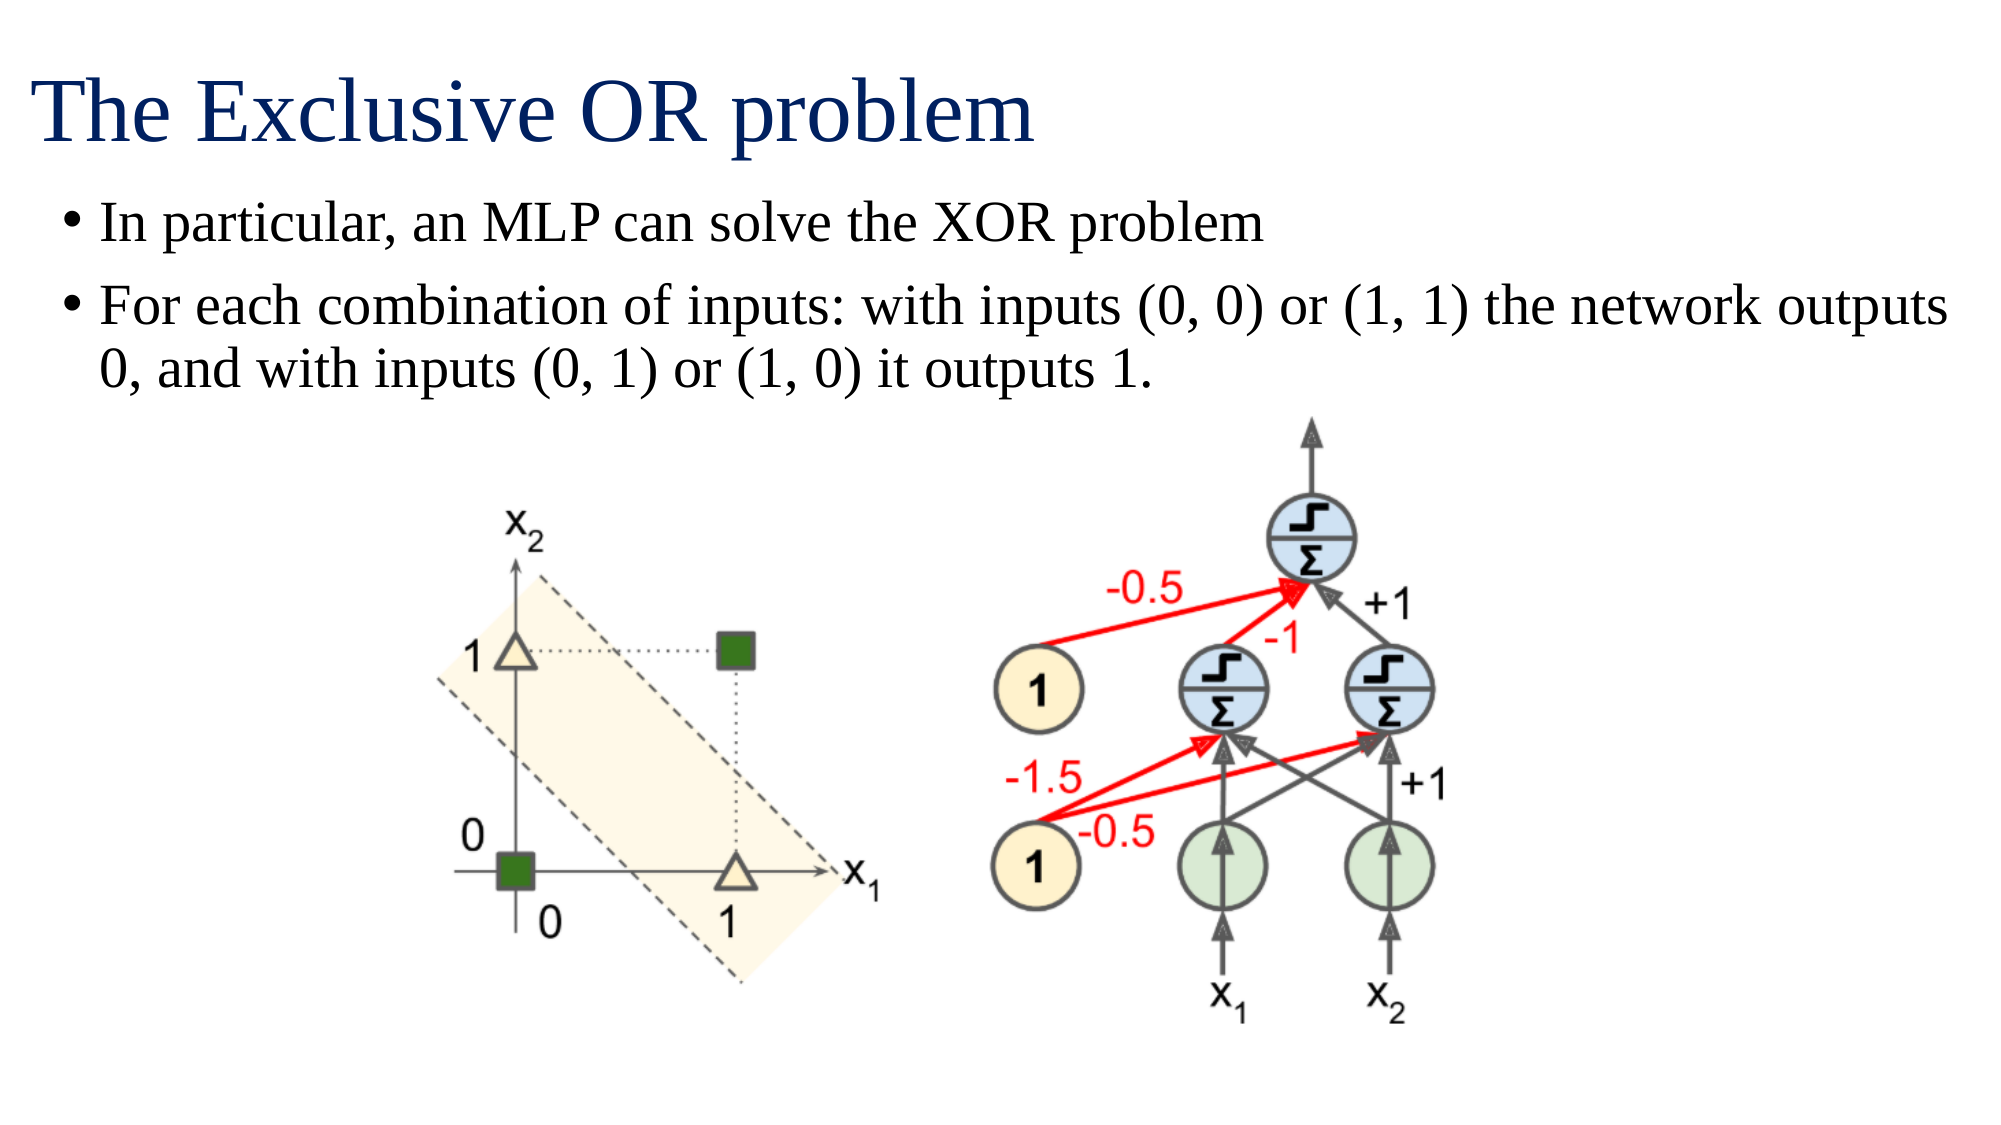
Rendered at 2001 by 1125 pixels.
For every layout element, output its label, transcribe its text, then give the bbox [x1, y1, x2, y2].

picture [430, 400, 1491, 1056]
list In particular, an MLP can solve the XOR problem For each combination of inputs: with inputs (0, 0) or (1, 1) the network outputs 0, and with inputs (0, 1) or (1, 0) it outputs 1. [47, 183, 1967, 898]
title The Exclusive OR problem [14, 3, 1740, 221]
